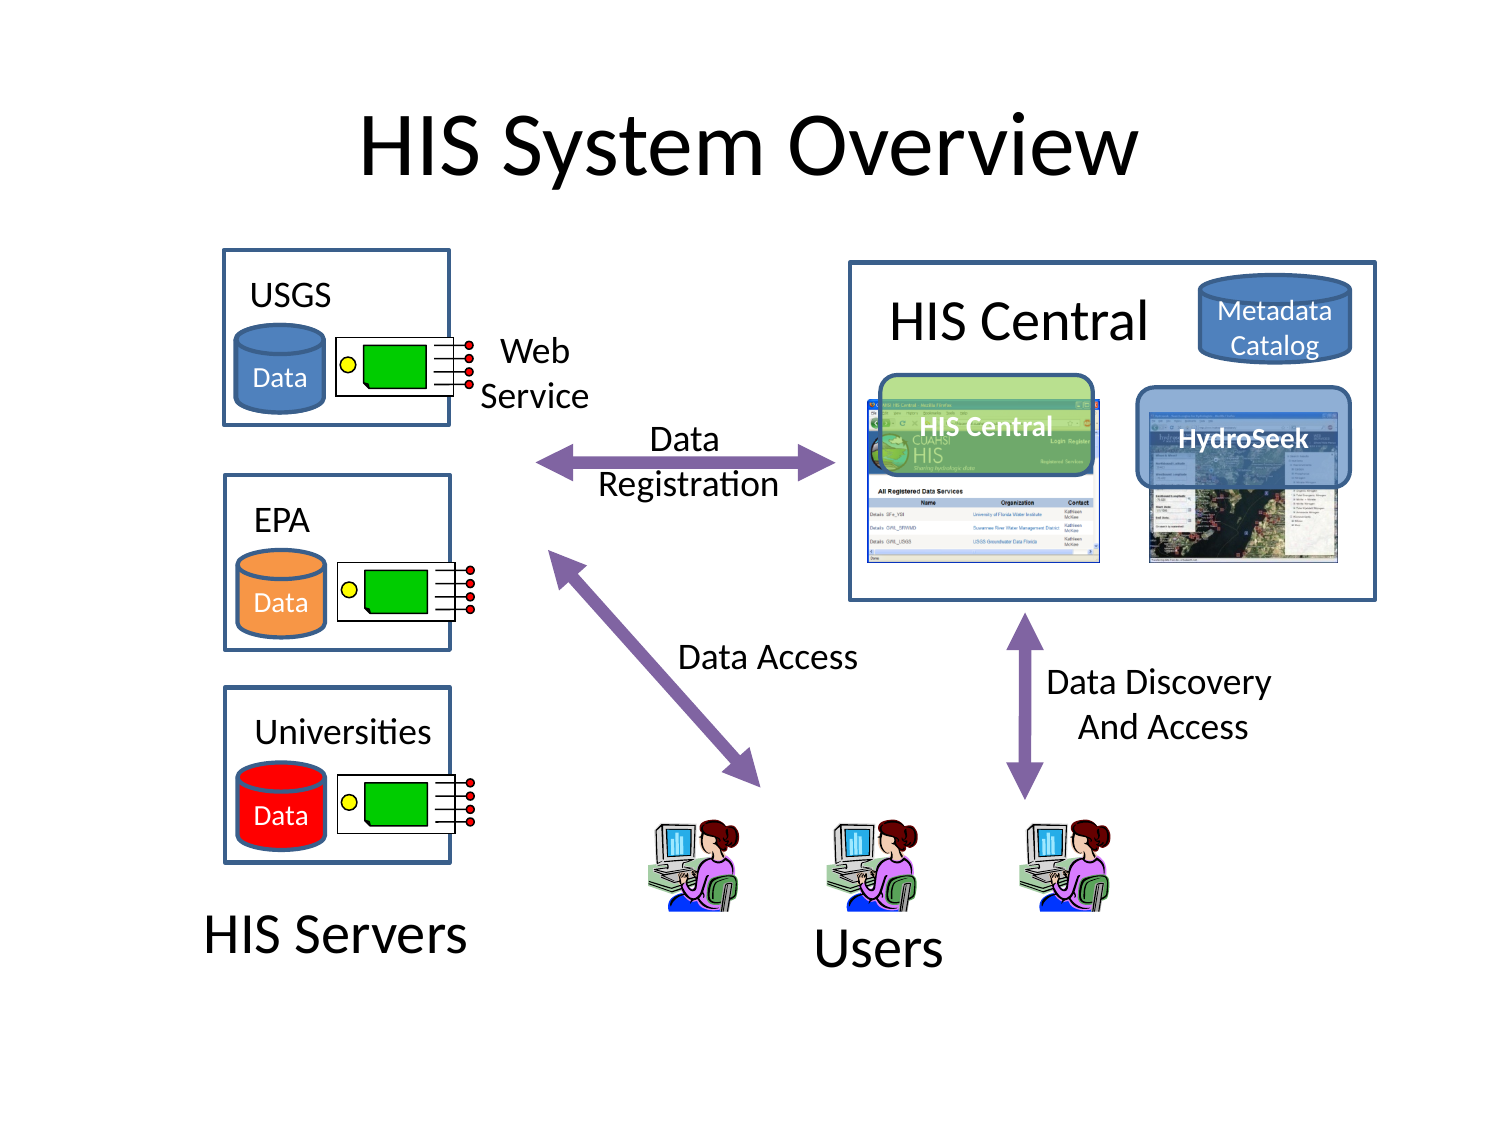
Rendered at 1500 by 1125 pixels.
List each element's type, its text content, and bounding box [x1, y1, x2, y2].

text_box [222, 248, 451, 427]
title HIS System Overview [75, 45, 1425, 233]
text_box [336, 337, 474, 397]
text_box HIS Servers [189, 887, 484, 973]
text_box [224, 474, 475, 651]
text_box USGS [234, 262, 347, 323]
text_box Data Discovery And Access [1031, 649, 1296, 755]
text_box Data Registration [583, 406, 795, 460]
text_box Web Service [465, 318, 605, 424]
text_box Data Access [779, 624, 874, 685]
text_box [535, 562, 774, 776]
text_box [849, 262, 1376, 601]
text_box Data Registration [583, 472, 795, 512]
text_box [224, 687, 475, 863]
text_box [647, 819, 1111, 988]
text_box Data [234, 322, 326, 415]
